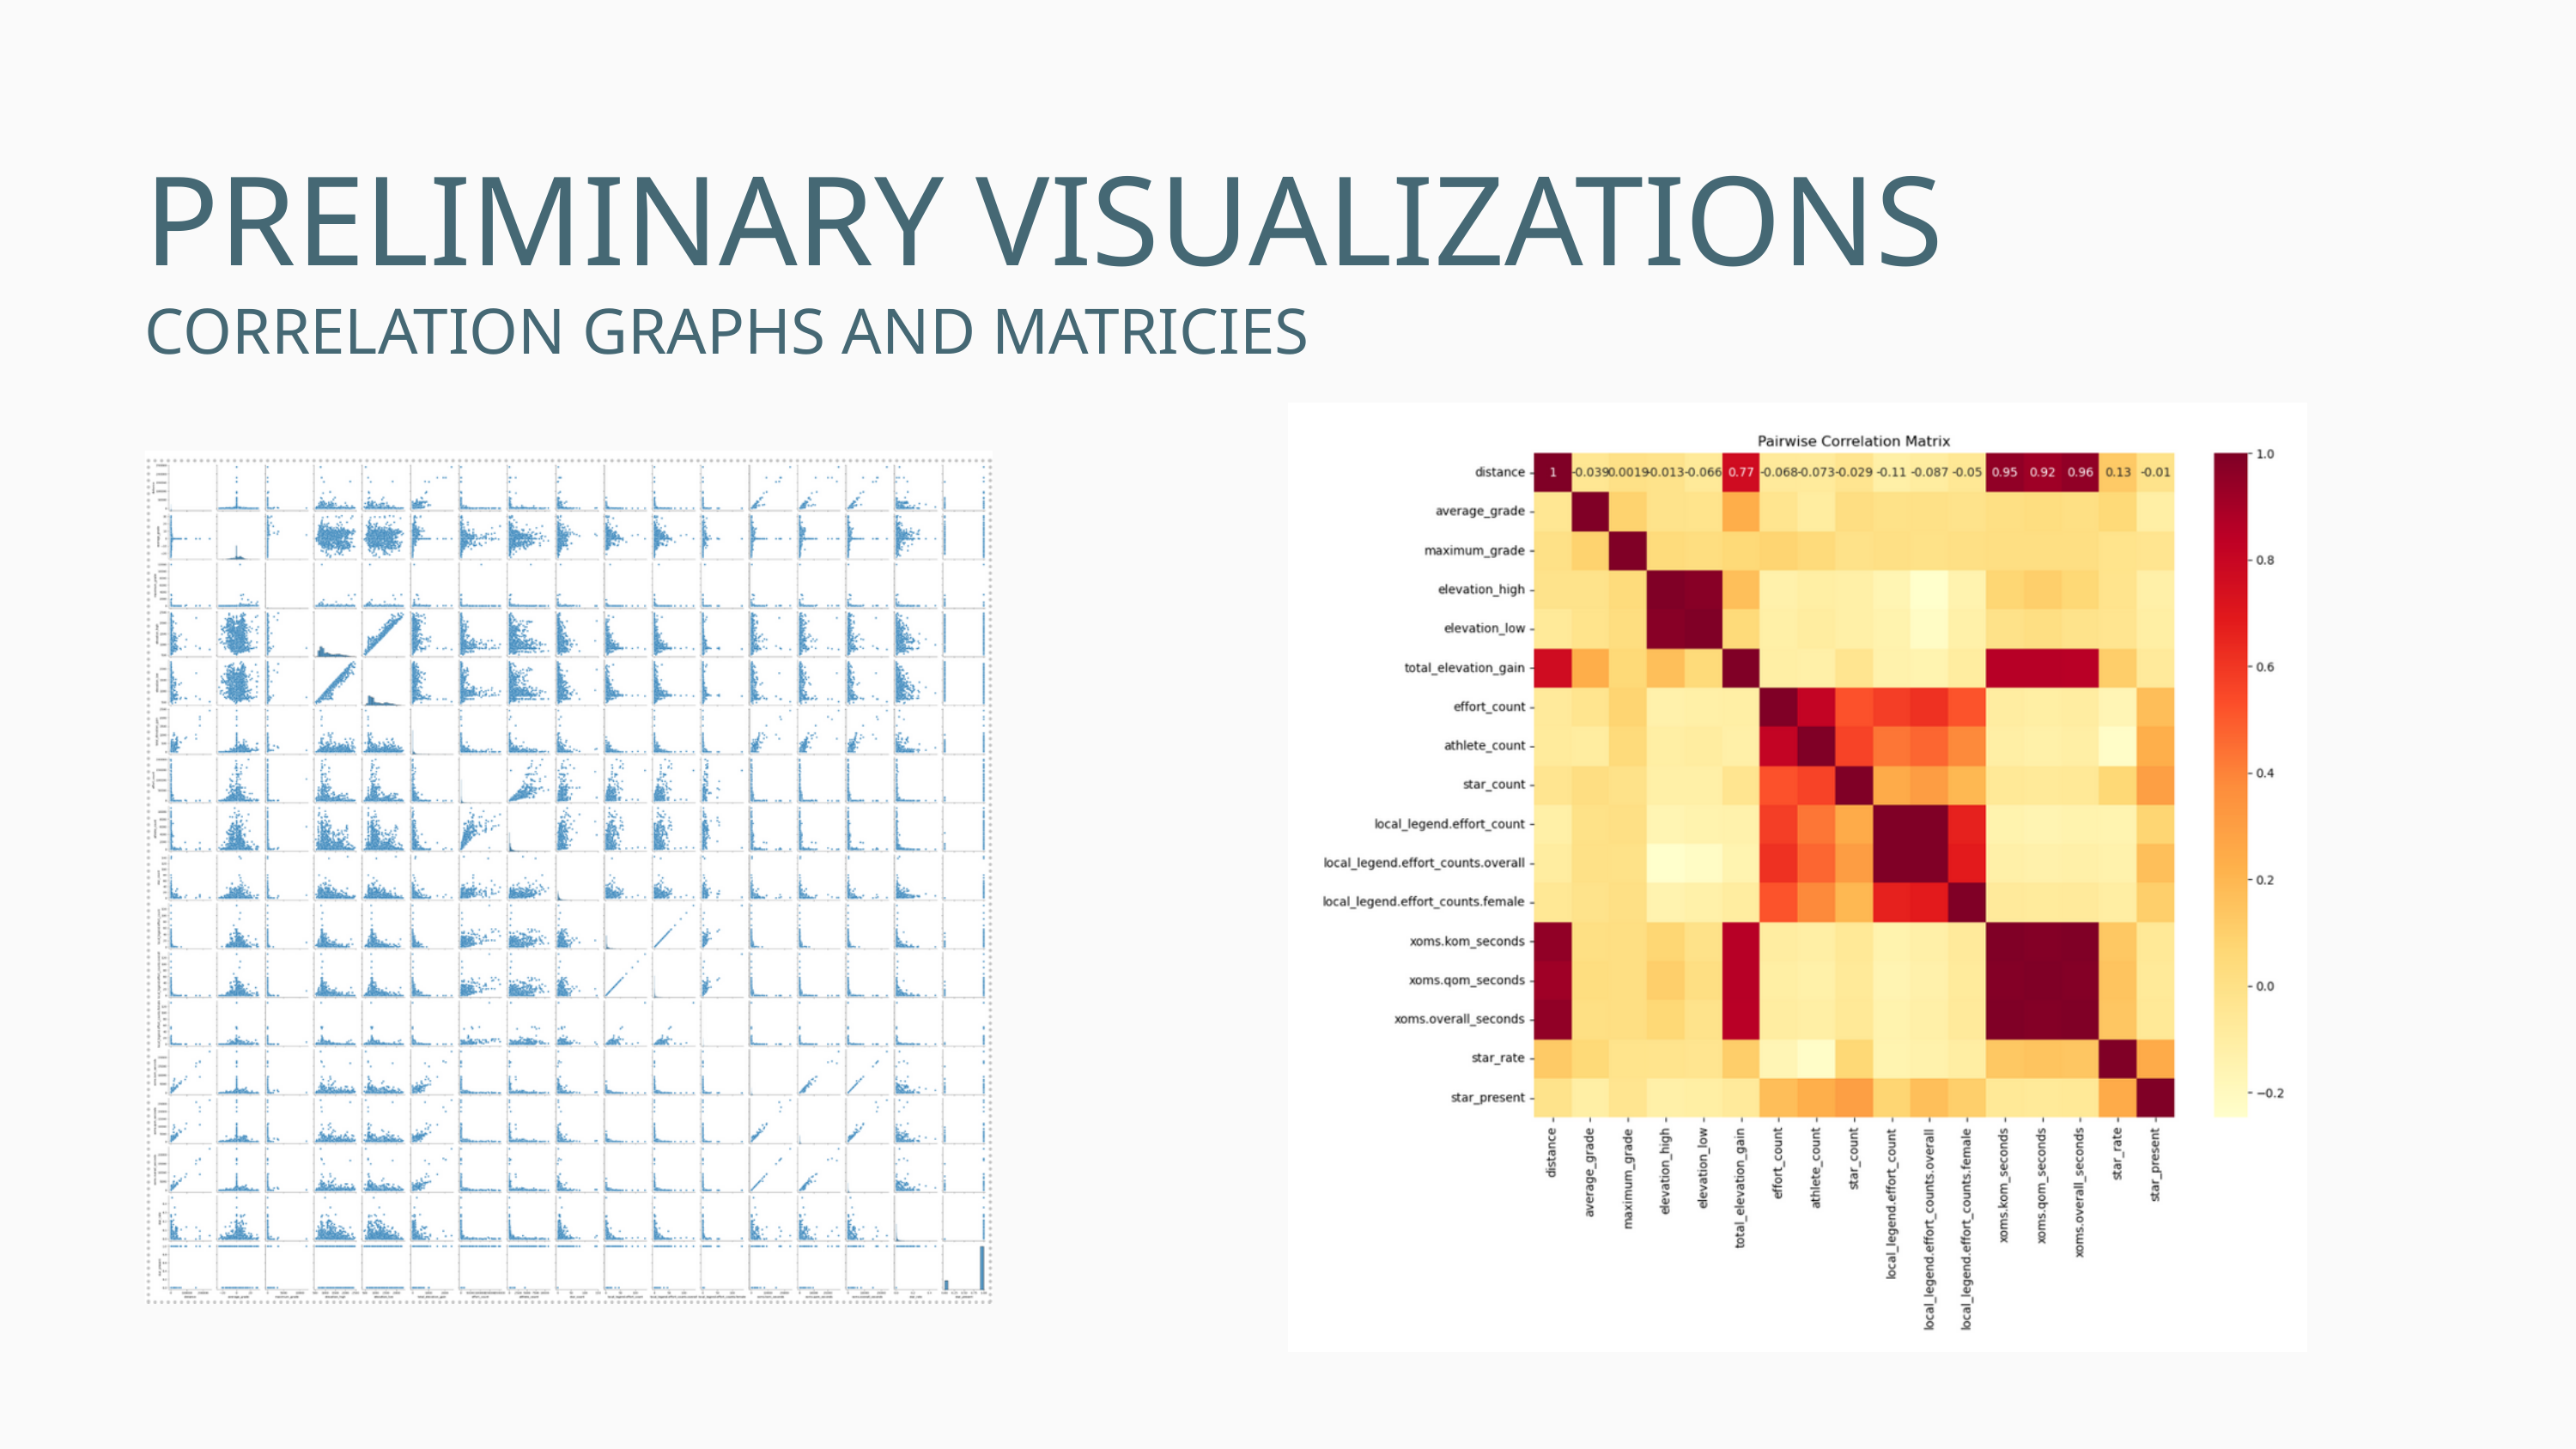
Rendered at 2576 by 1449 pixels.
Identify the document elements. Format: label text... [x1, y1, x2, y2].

text_box CORRELATION GRAPHS AND MATRICIES [144, 298, 2432, 367]
text_box PRELIMINARY VISUALIZATIONS [144, 154, 2432, 290]
text_box [1287, 403, 2308, 1352]
text_box [144, 451, 993, 1304]
